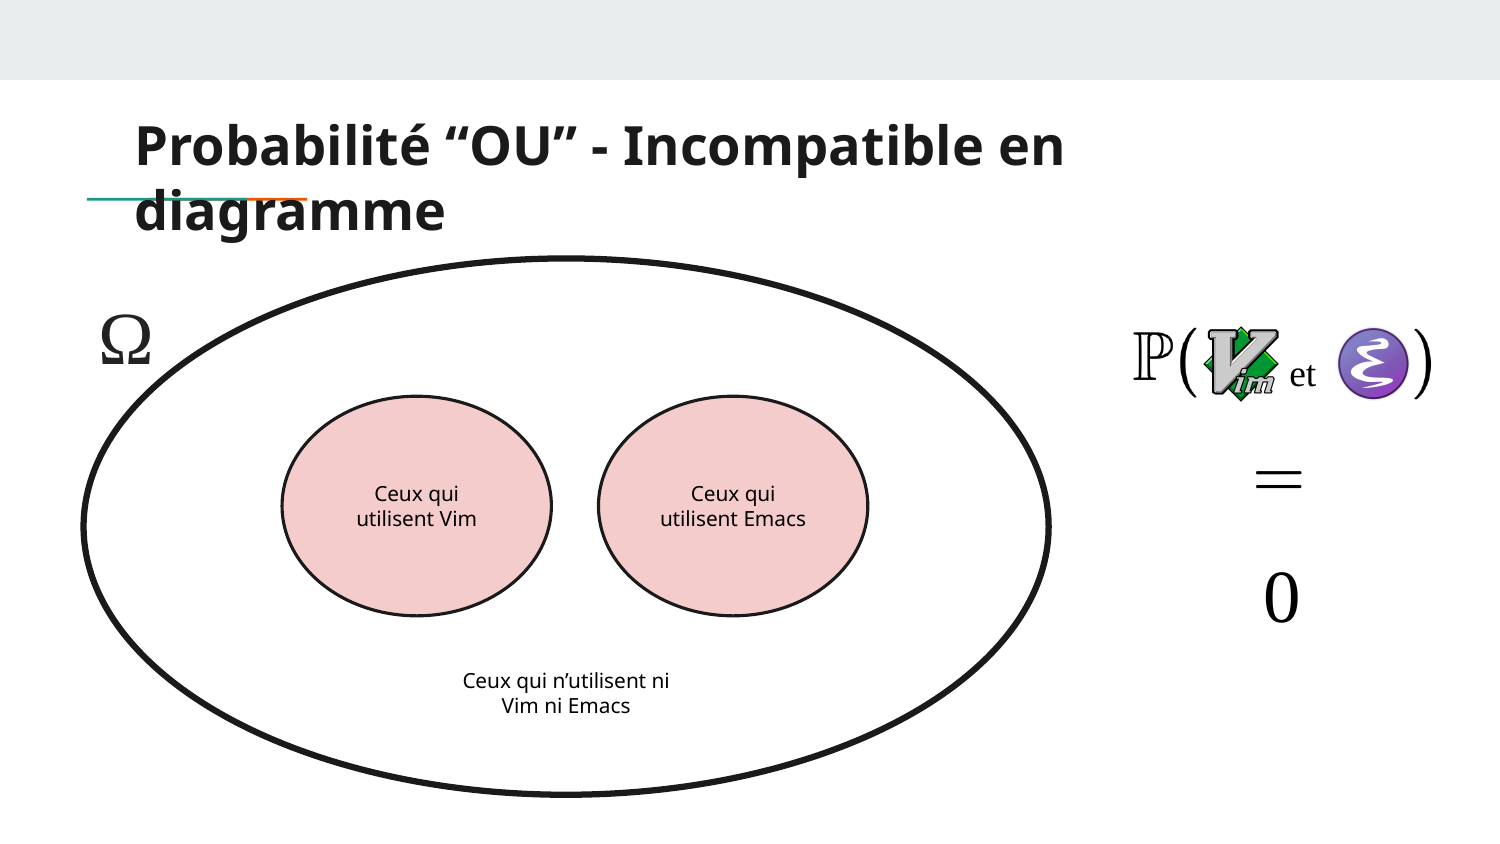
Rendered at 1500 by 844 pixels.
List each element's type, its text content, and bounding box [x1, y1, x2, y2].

title Probabilité “OU” - Incompatible en diagramme [119, 96, 1381, 185]
text_box Ceux qui utilisent Emacs [598, 396, 868, 616]
text_box Ceux qui utilisent Vim [282, 396, 552, 616]
text_box Ceux qui n’utilisent ni Vim ni Emacs [439, 651, 693, 733]
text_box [1124, 250, 1441, 489]
text_box 0 [1157, 504, 1408, 682]
picture [1246, 452, 1319, 505]
text_box Ω [83, 274, 171, 355]
text_box [83, 258, 1049, 795]
